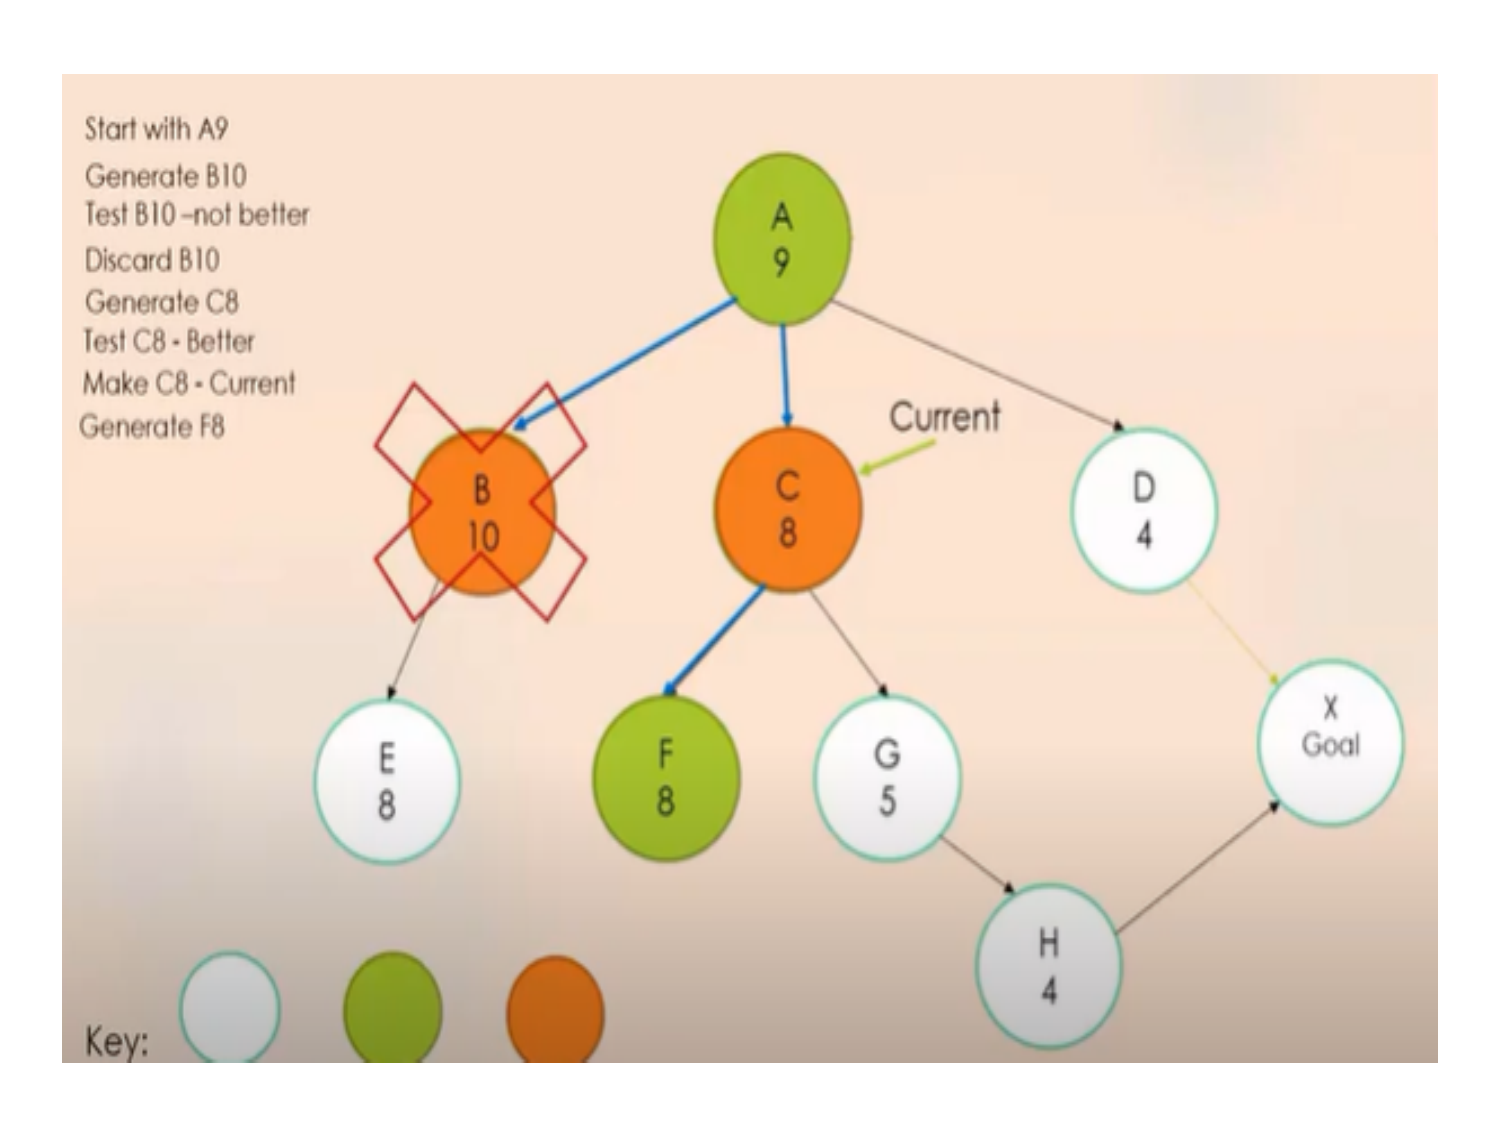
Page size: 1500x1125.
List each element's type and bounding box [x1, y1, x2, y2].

picture [62, 74, 1438, 1063]
